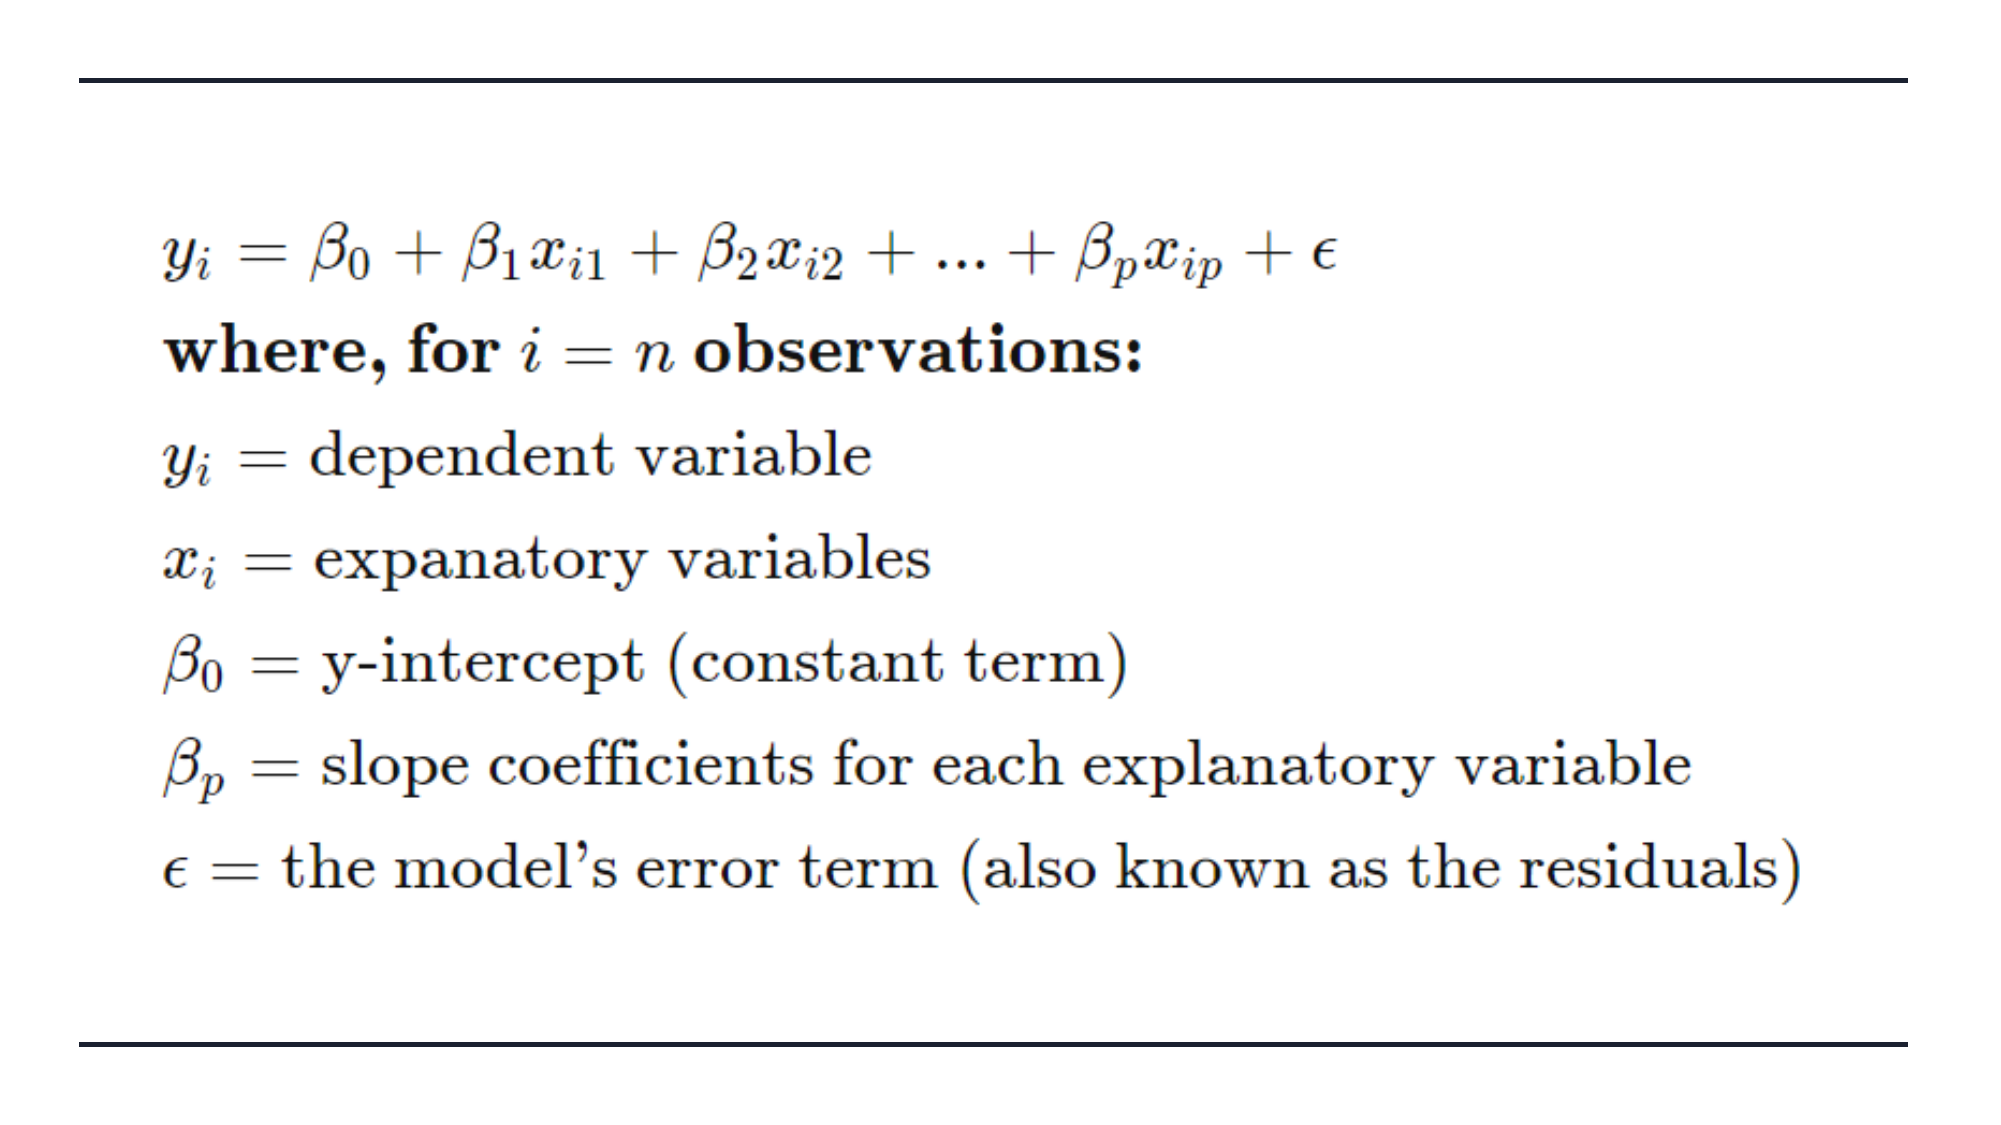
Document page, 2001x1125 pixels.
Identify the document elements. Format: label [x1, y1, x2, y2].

picture [147, 205, 1830, 929]
